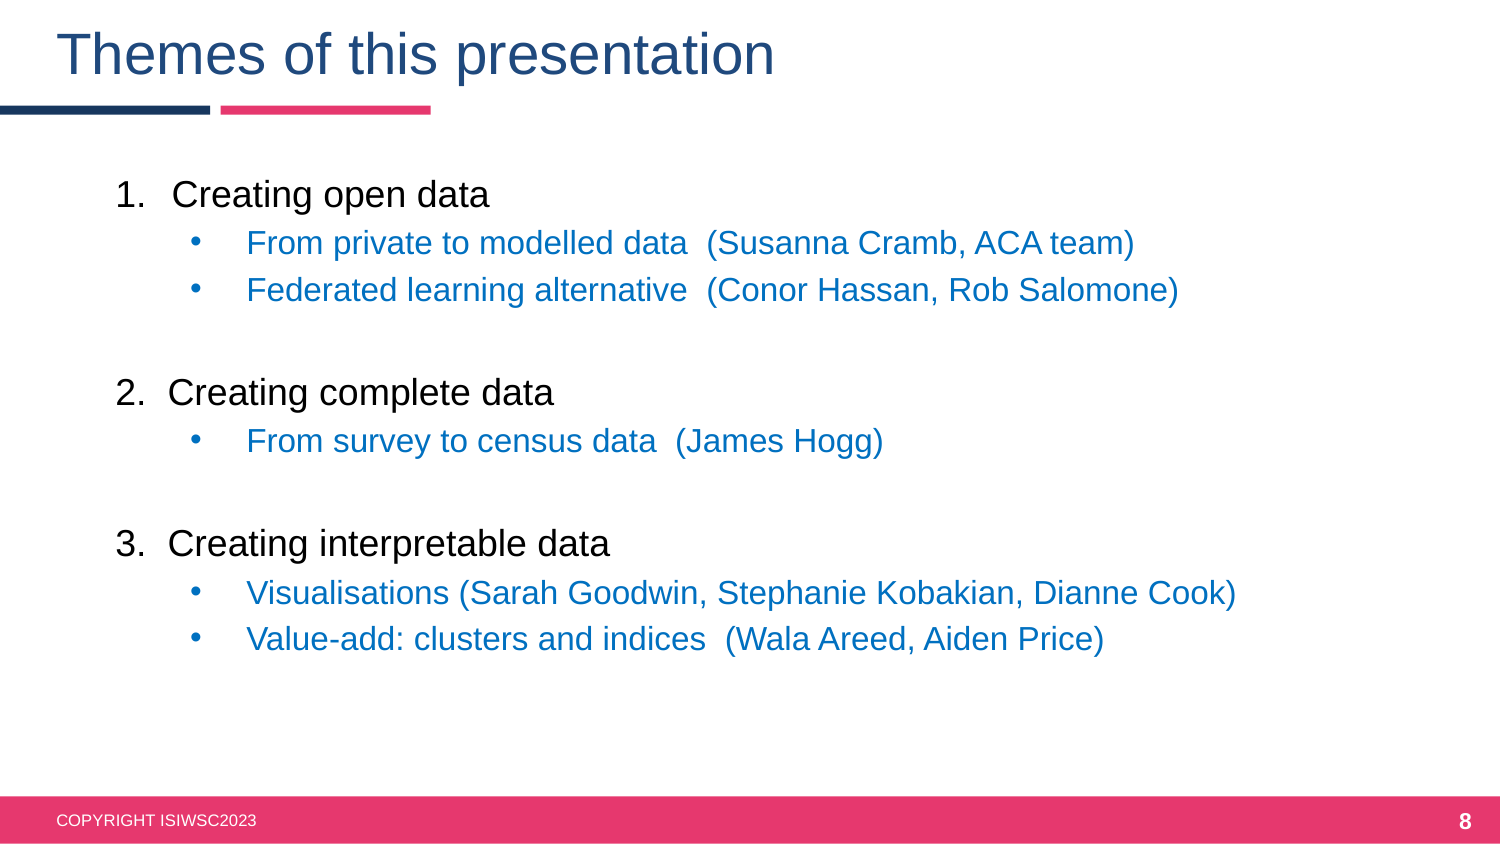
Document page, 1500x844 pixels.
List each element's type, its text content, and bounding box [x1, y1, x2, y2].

title Themes of this presentation [41, 8, 1365, 115]
list Creating open data From private to modelled data (Susanna Cramb, ACA team) Federated learning alternative (Conor Hassan, Rob Salomone) 2. Creating complete data From survey to census data (James Hogg) 3. Creating interpretable data Visualisations (Sarah Goodwin, Stephanie Kobakian, Dianne Cook) Value-add: clusters and indices (Wala Areed, Aiden Price) [100, 161, 1471, 729]
footer COPYRIGHT ISIWSC2023 [41, 796, 299, 843]
